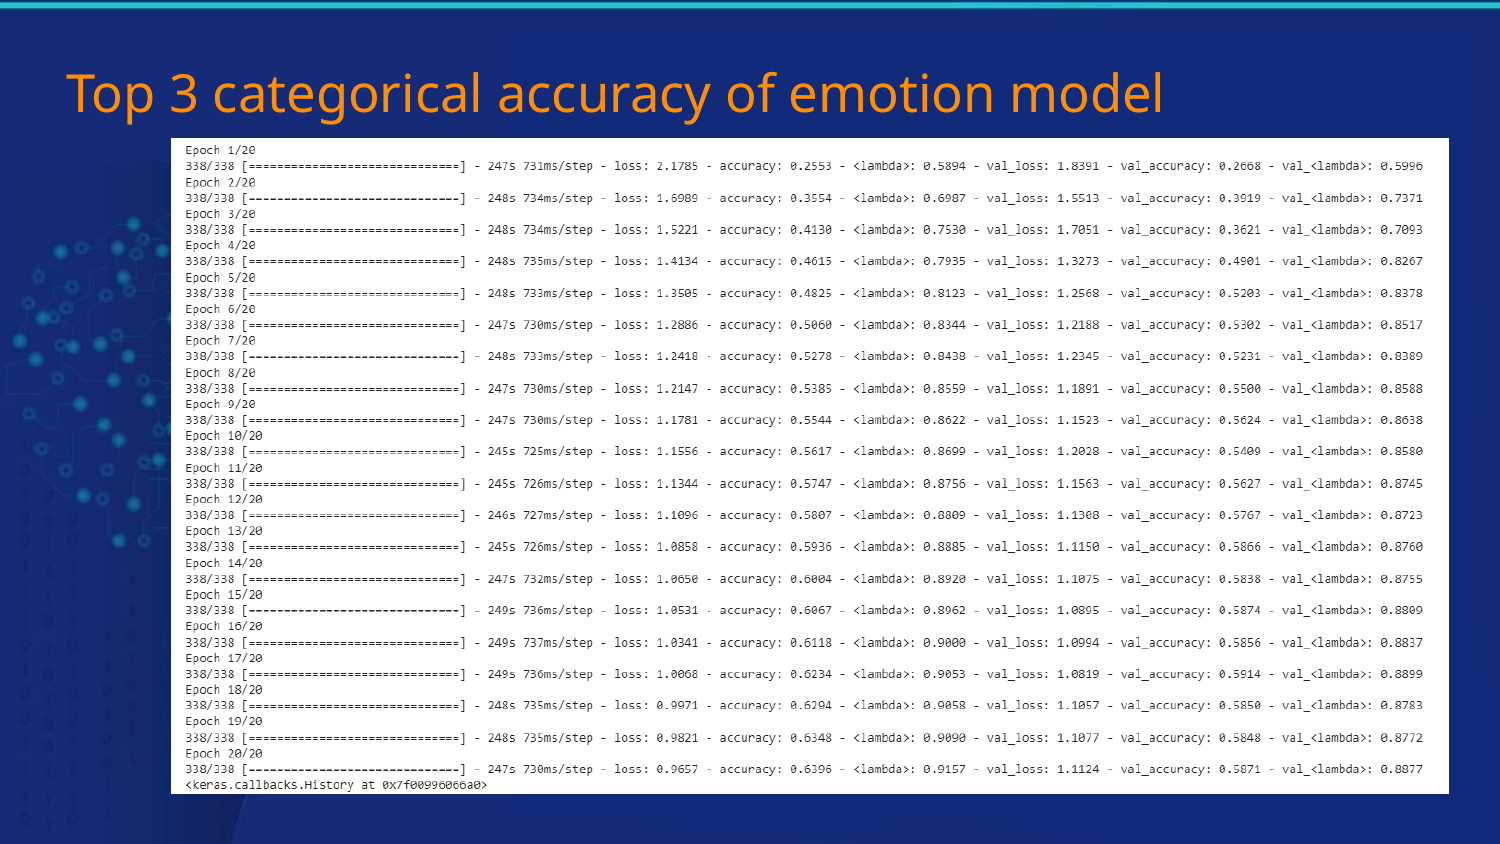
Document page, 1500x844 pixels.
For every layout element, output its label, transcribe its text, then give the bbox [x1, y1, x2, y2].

title Top 3 categorical accuracy of emotion model [51, 44, 1449, 139]
picture [0, 0, 1500, 844]
